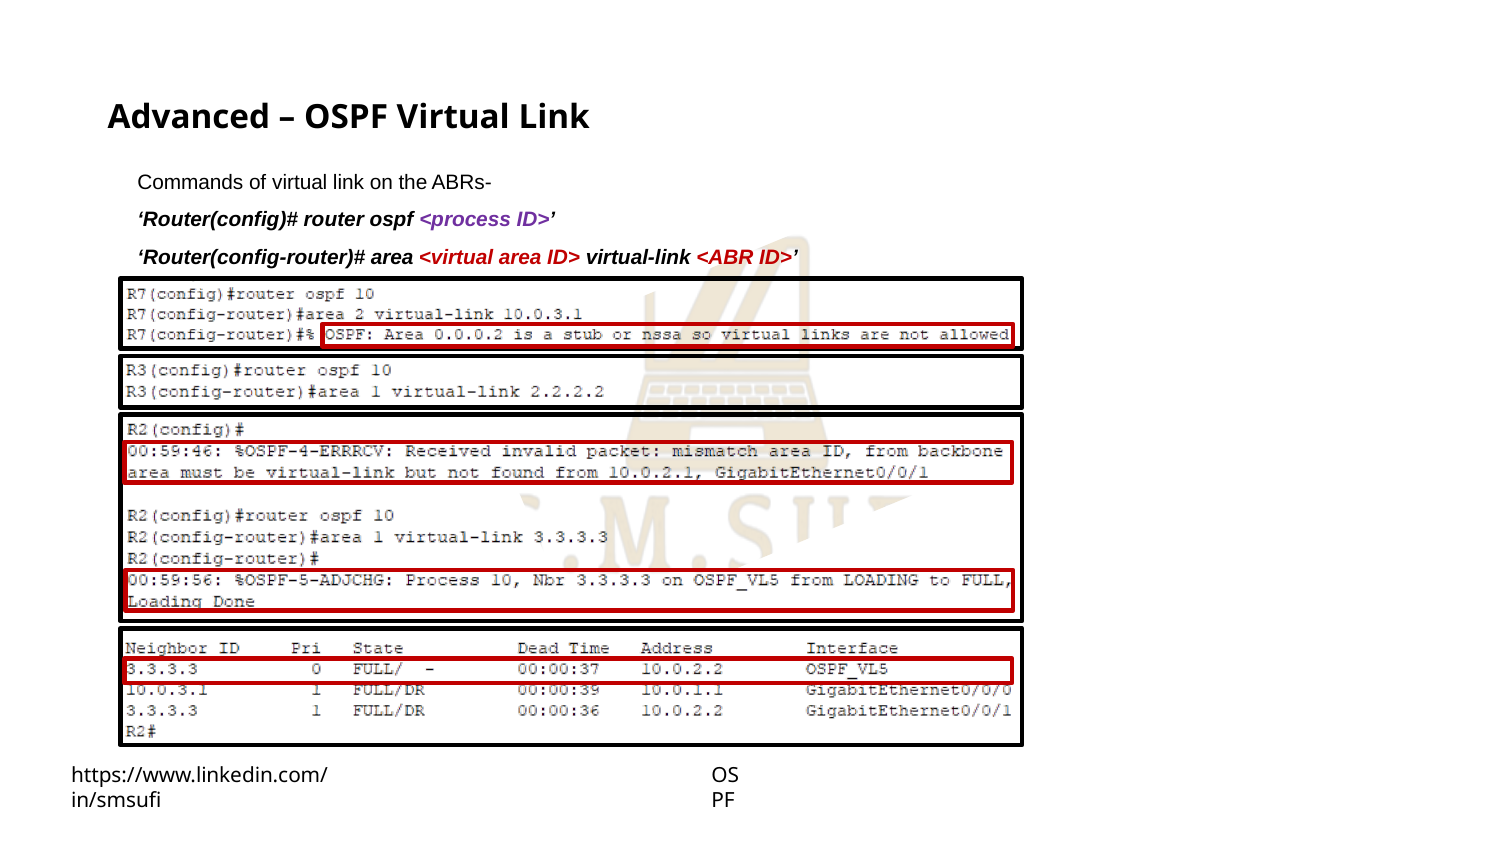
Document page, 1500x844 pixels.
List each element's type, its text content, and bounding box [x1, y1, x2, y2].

text_box Advanced – OSPF Virtual Link [92, 88, 1360, 144]
picture [122, 358, 1020, 406]
picture [122, 416, 1020, 619]
picture [122, 630, 1020, 743]
picture [122, 280, 1020, 347]
text_box Commands of virtual link on the ABRs- ‘Router(config)# router ospf <process ID>’ ‘Router(config-router)# area <virtual area ID> virtual-link <ABR ID>’ [122, 148, 1390, 276]
